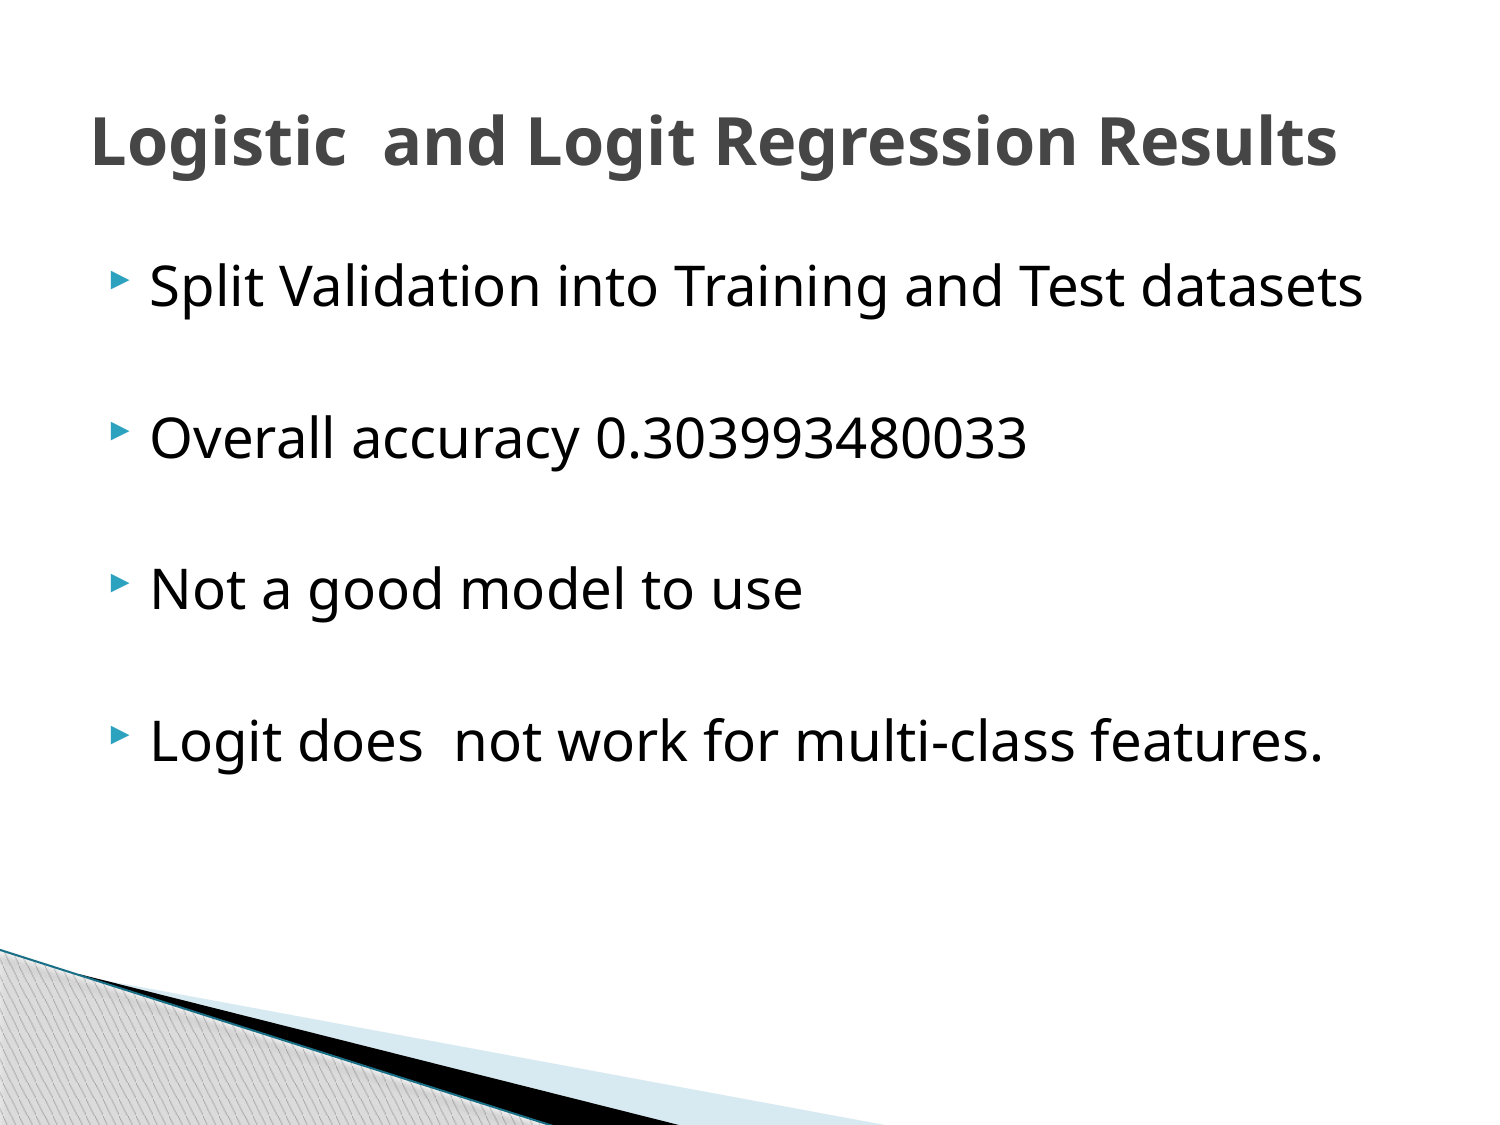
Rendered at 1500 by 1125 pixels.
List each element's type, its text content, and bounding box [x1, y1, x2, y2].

list Split Validation into Training and Test datasets Overall accuracy 0.303993480033 Not a good model to use Logit does not work for multi-class features. [75, 243, 1425, 986]
title Logistic and Logit Regression Results [75, 45, 1425, 233]
